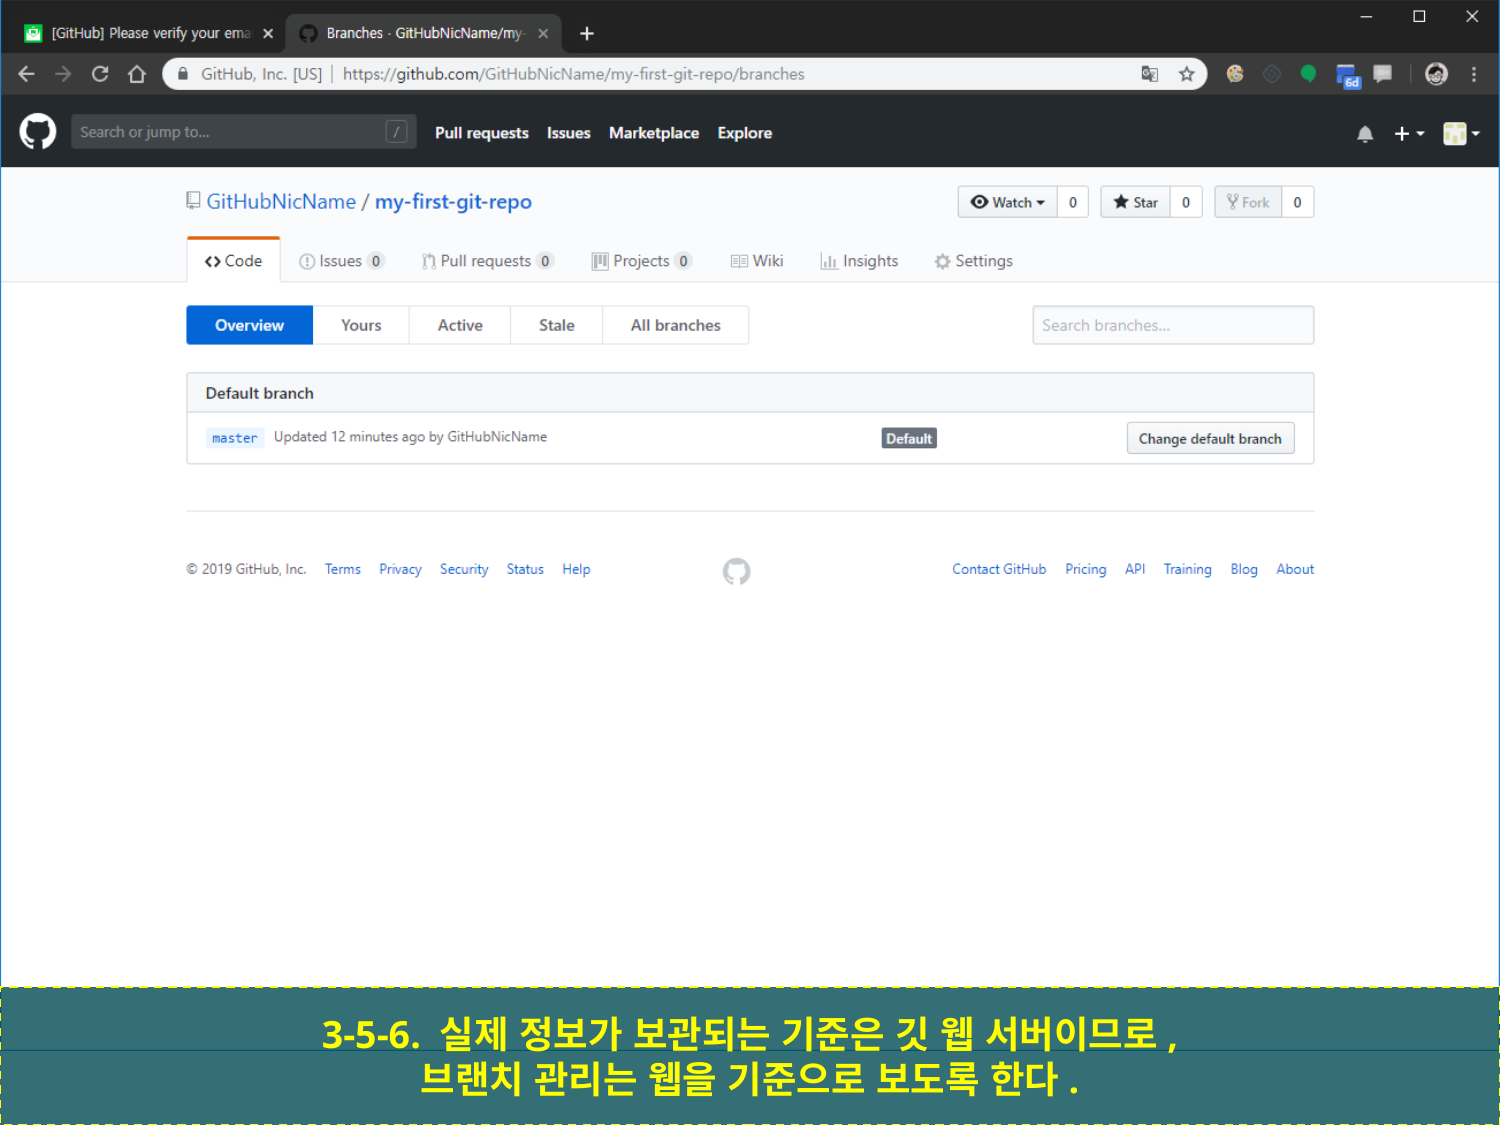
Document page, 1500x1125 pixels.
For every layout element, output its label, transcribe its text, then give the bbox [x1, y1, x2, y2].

text_box 3-5-6. 실제 정보가 보관되는 기준은 깃 웹 서버이므로, 브랜치 관리는 웹을 기준으로 보도록 한다. [0, 1057, 1500, 1125]
picture [0, 0, 1500, 1051]
